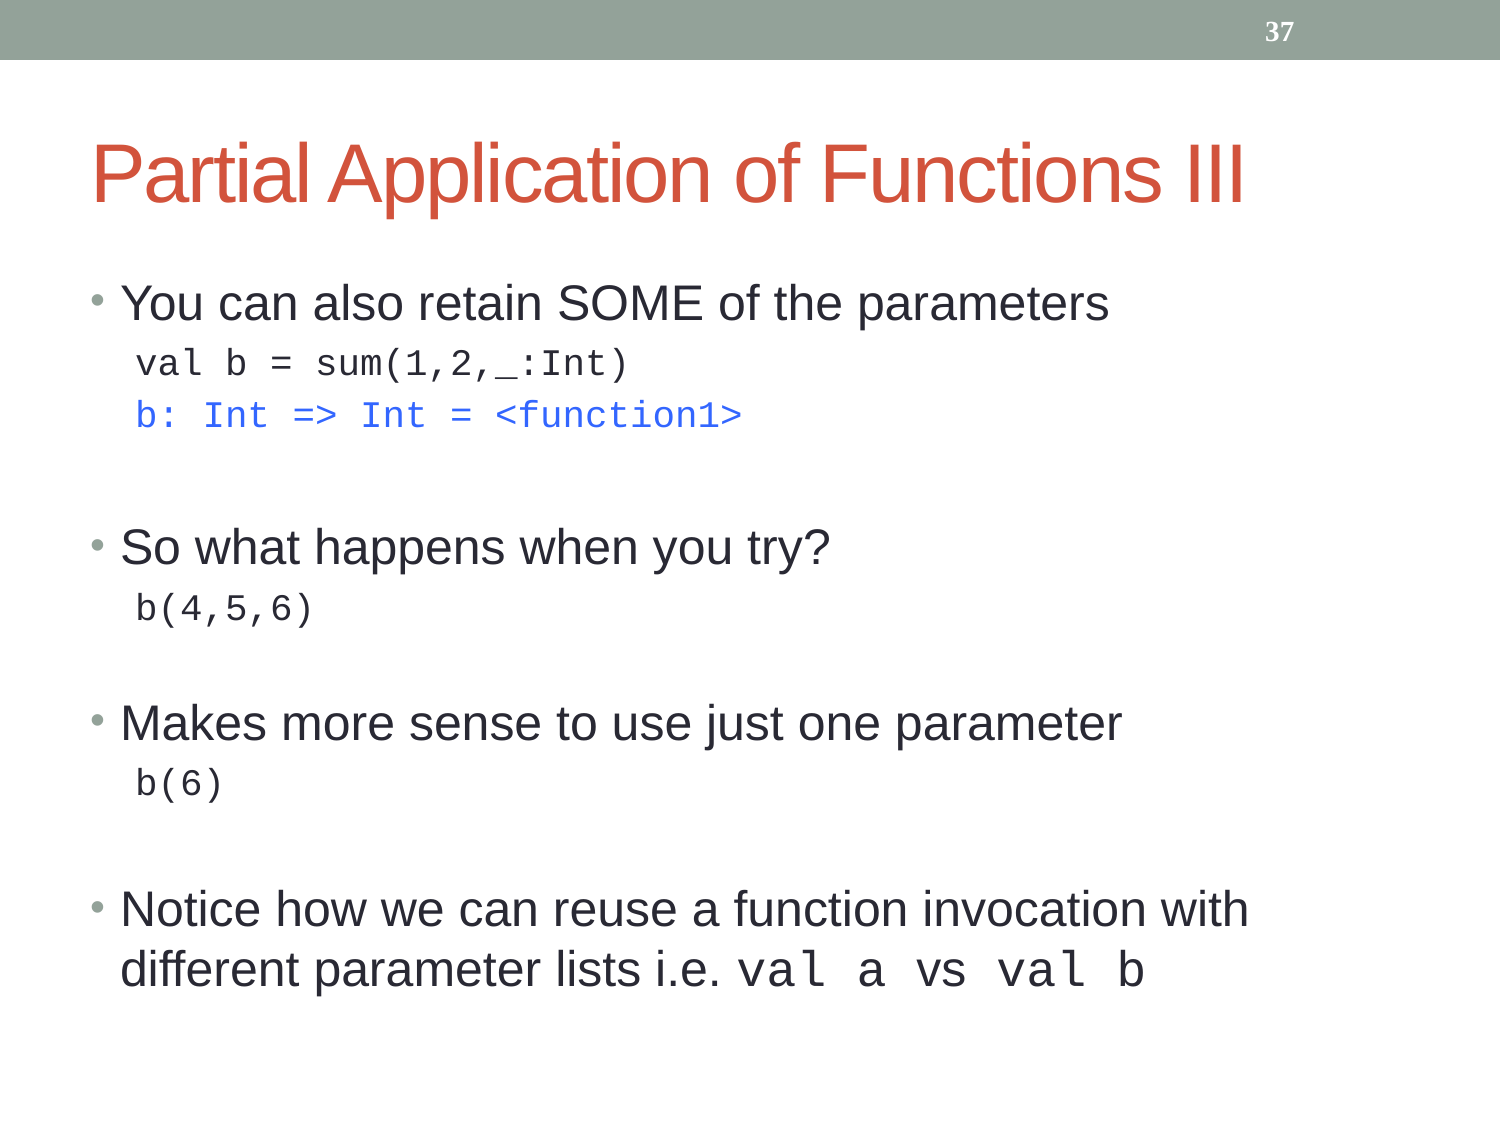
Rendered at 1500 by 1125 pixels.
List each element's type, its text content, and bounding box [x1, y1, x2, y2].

title Partial Application of Functions III [75, 87, 1425, 250]
slide_number 37 [1250, 3, 1425, 57]
list You can also retain SOME of the parameters val b = sum(1,2,_:Int) b: Int => Int = <function1> So what happens when you try? b(4,5,6) Makes more sense to use just one parameter b(6) Notice how we can reuse a function invocation with different parameter lists i.e. val a vs val b [75, 262, 1425, 1063]
